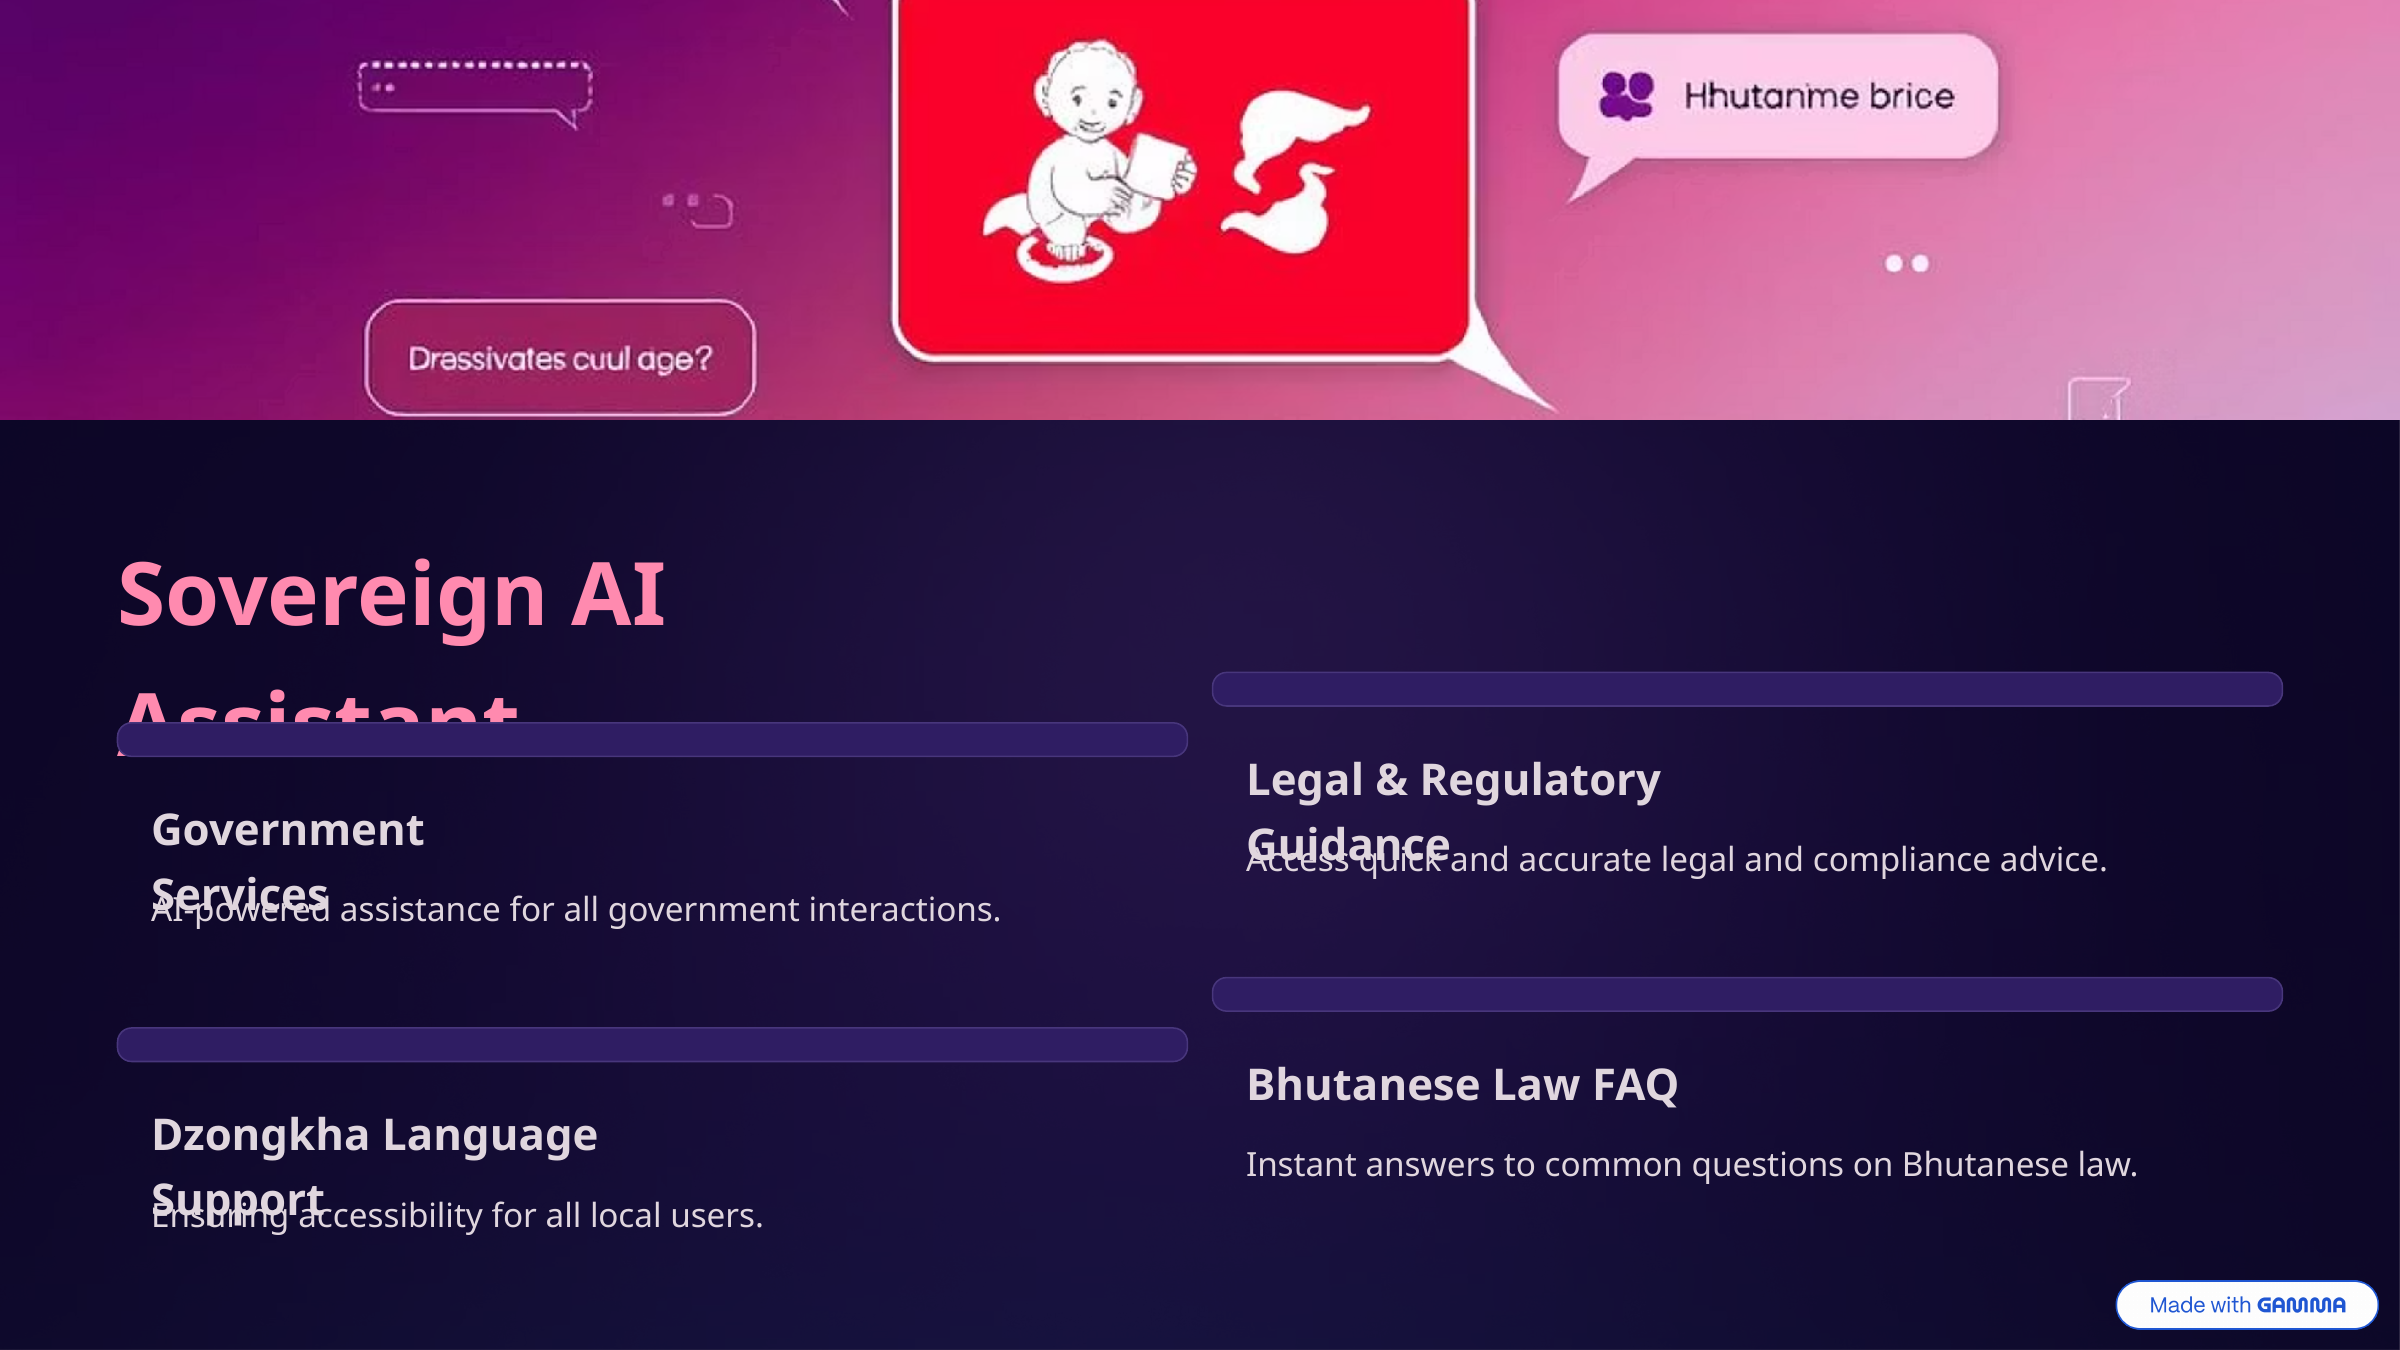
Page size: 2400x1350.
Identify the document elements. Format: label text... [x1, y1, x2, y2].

text_box Ensuring accessibility for all local users. [151, 1170, 1154, 1224]
text_box Instant answers to common questions on Bhutanese law. [1246, 1119, 2249, 1174]
text_box Sovereign AI Assistant [117, 512, 999, 623]
text_box Dzongkha Language Support [151, 1095, 705, 1151]
picture [0, 0, 2400, 420]
text_box AI-powered assistance for all government interactions. [151, 865, 1154, 919]
text_box [117, 722, 1188, 757]
text_box [117, 1027, 1188, 1062]
text_box Bhutanese Law FAQ [1246, 1044, 1687, 1100]
text_box Government Services [151, 789, 592, 846]
text_box Access quick and accurate legal and compliance advice. [1246, 814, 2249, 869]
text_box [1212, 672, 2283, 707]
picture [2106, 1271, 2389, 1339]
text_box [1212, 977, 2283, 1012]
text_box Legal & Regulatory Guidance [1246, 739, 1805, 795]
